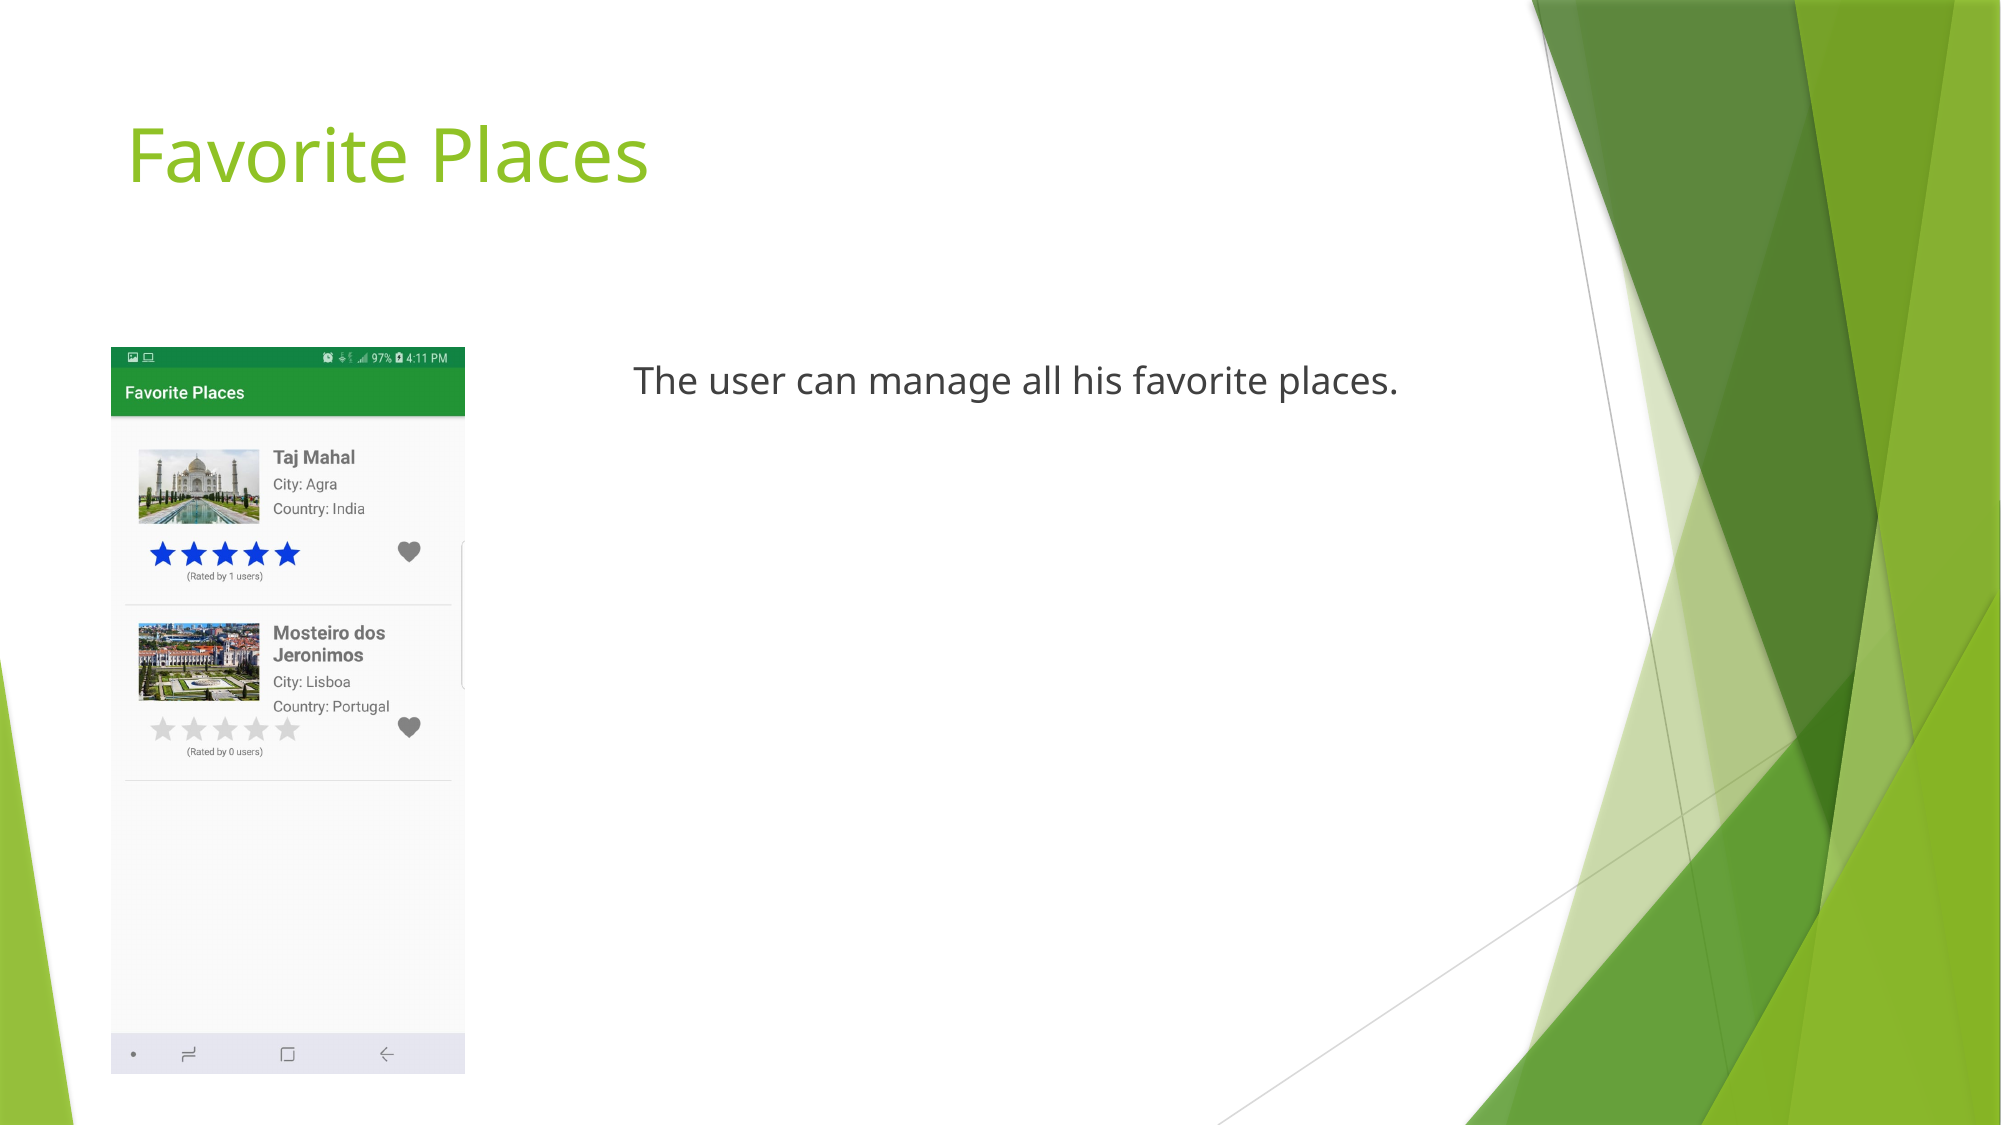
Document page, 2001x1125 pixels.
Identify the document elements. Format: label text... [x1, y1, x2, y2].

title Favorite Places [111, 99, 1522, 317]
text_box The user can manage all his favorite places. [618, 349, 1522, 992]
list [110, 346, 465, 1074]
